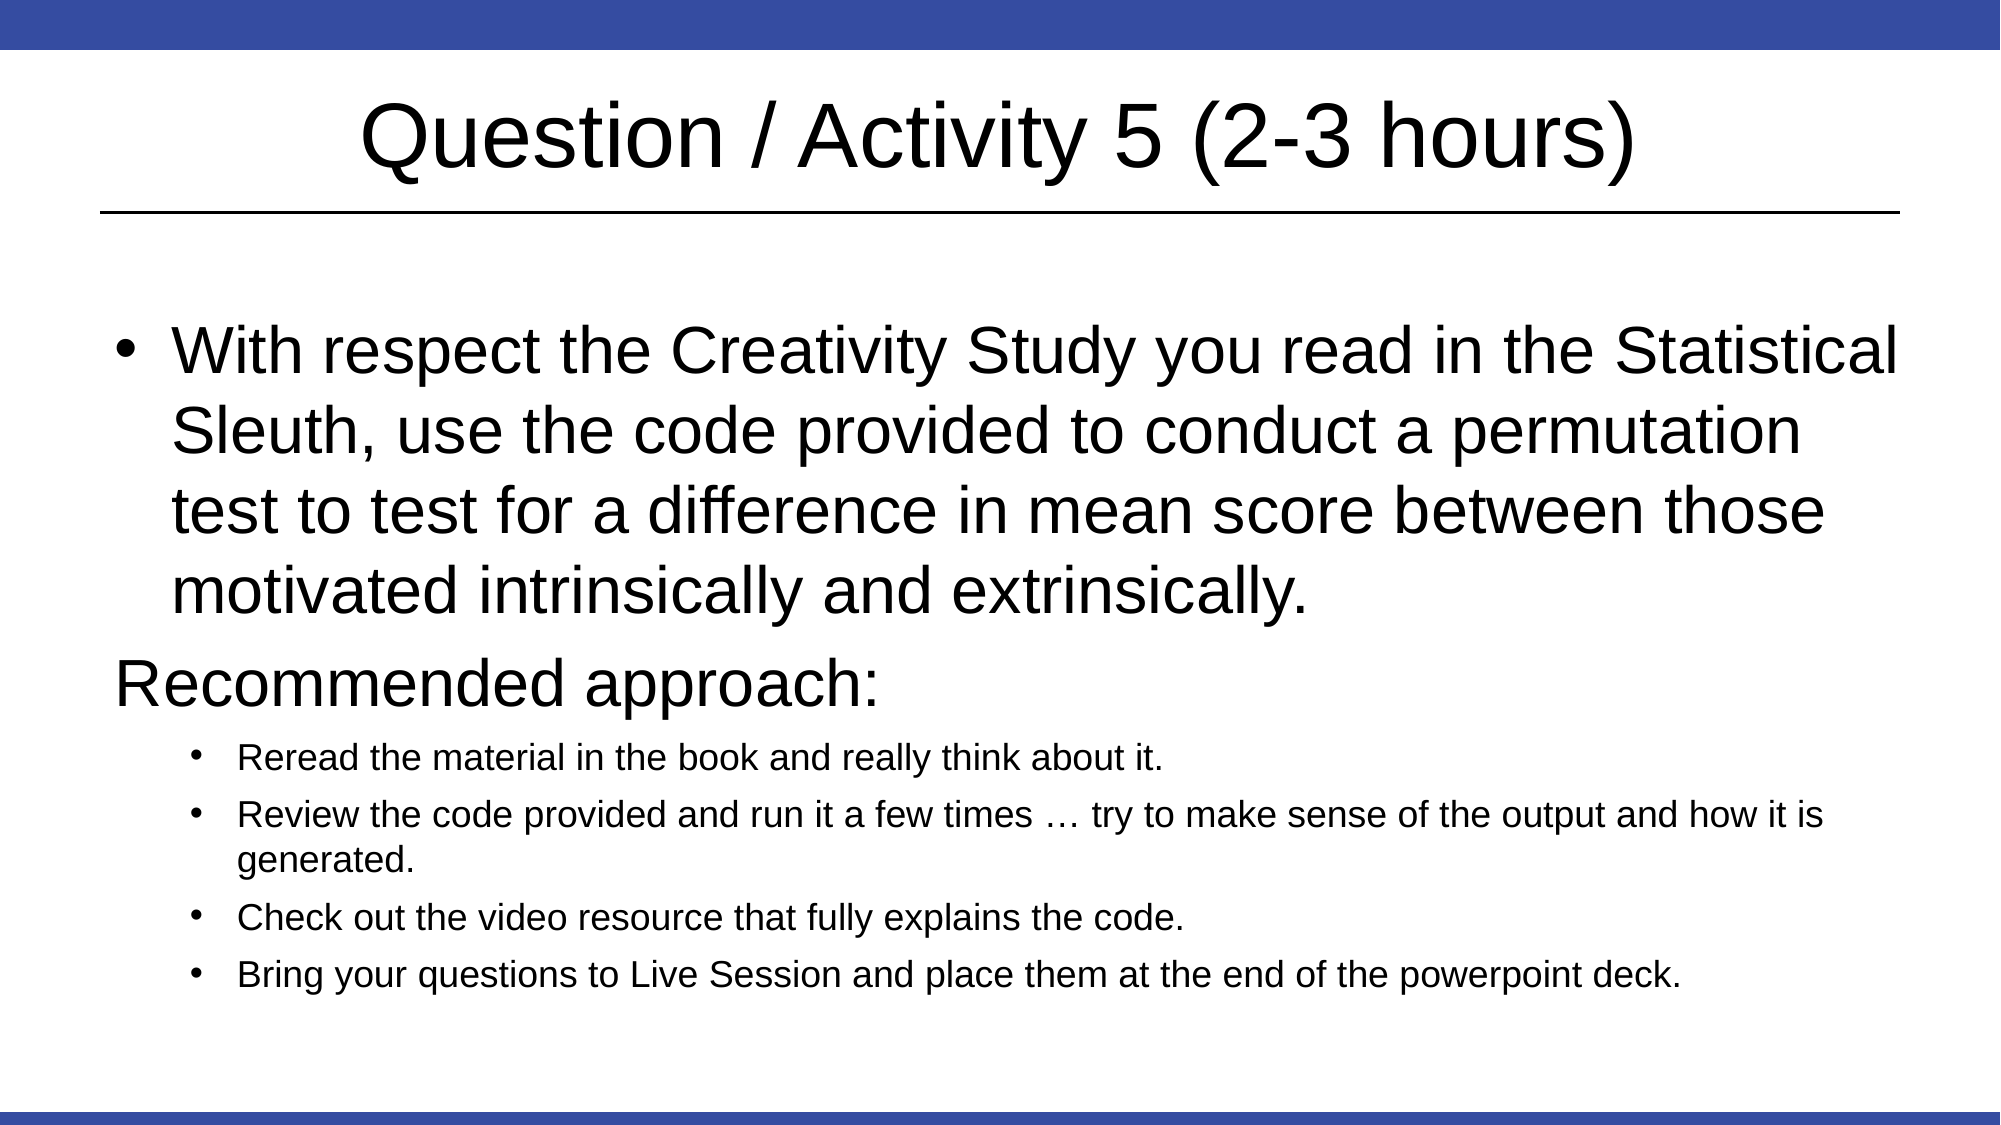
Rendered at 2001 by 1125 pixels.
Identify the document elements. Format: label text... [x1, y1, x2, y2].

list With respect the Creativity Study you read in the Statistical Sleuth, use the code provided to conduct a permutation test to test for a difference in mean score between those motivated intrinsically and extrinsically. Recommended approach: Reread the material in the book and really think about it. Review the code provided and run it a few times … try to make sense of the output and how it is generated. Check out the video resource that fully explains the code. Bring your questions to Live Session and place them at the end of the powerpoint deck. [99, 299, 1938, 1014]
title Question / Activity 5 (2-3 hours) [99, 37, 1900, 225]
